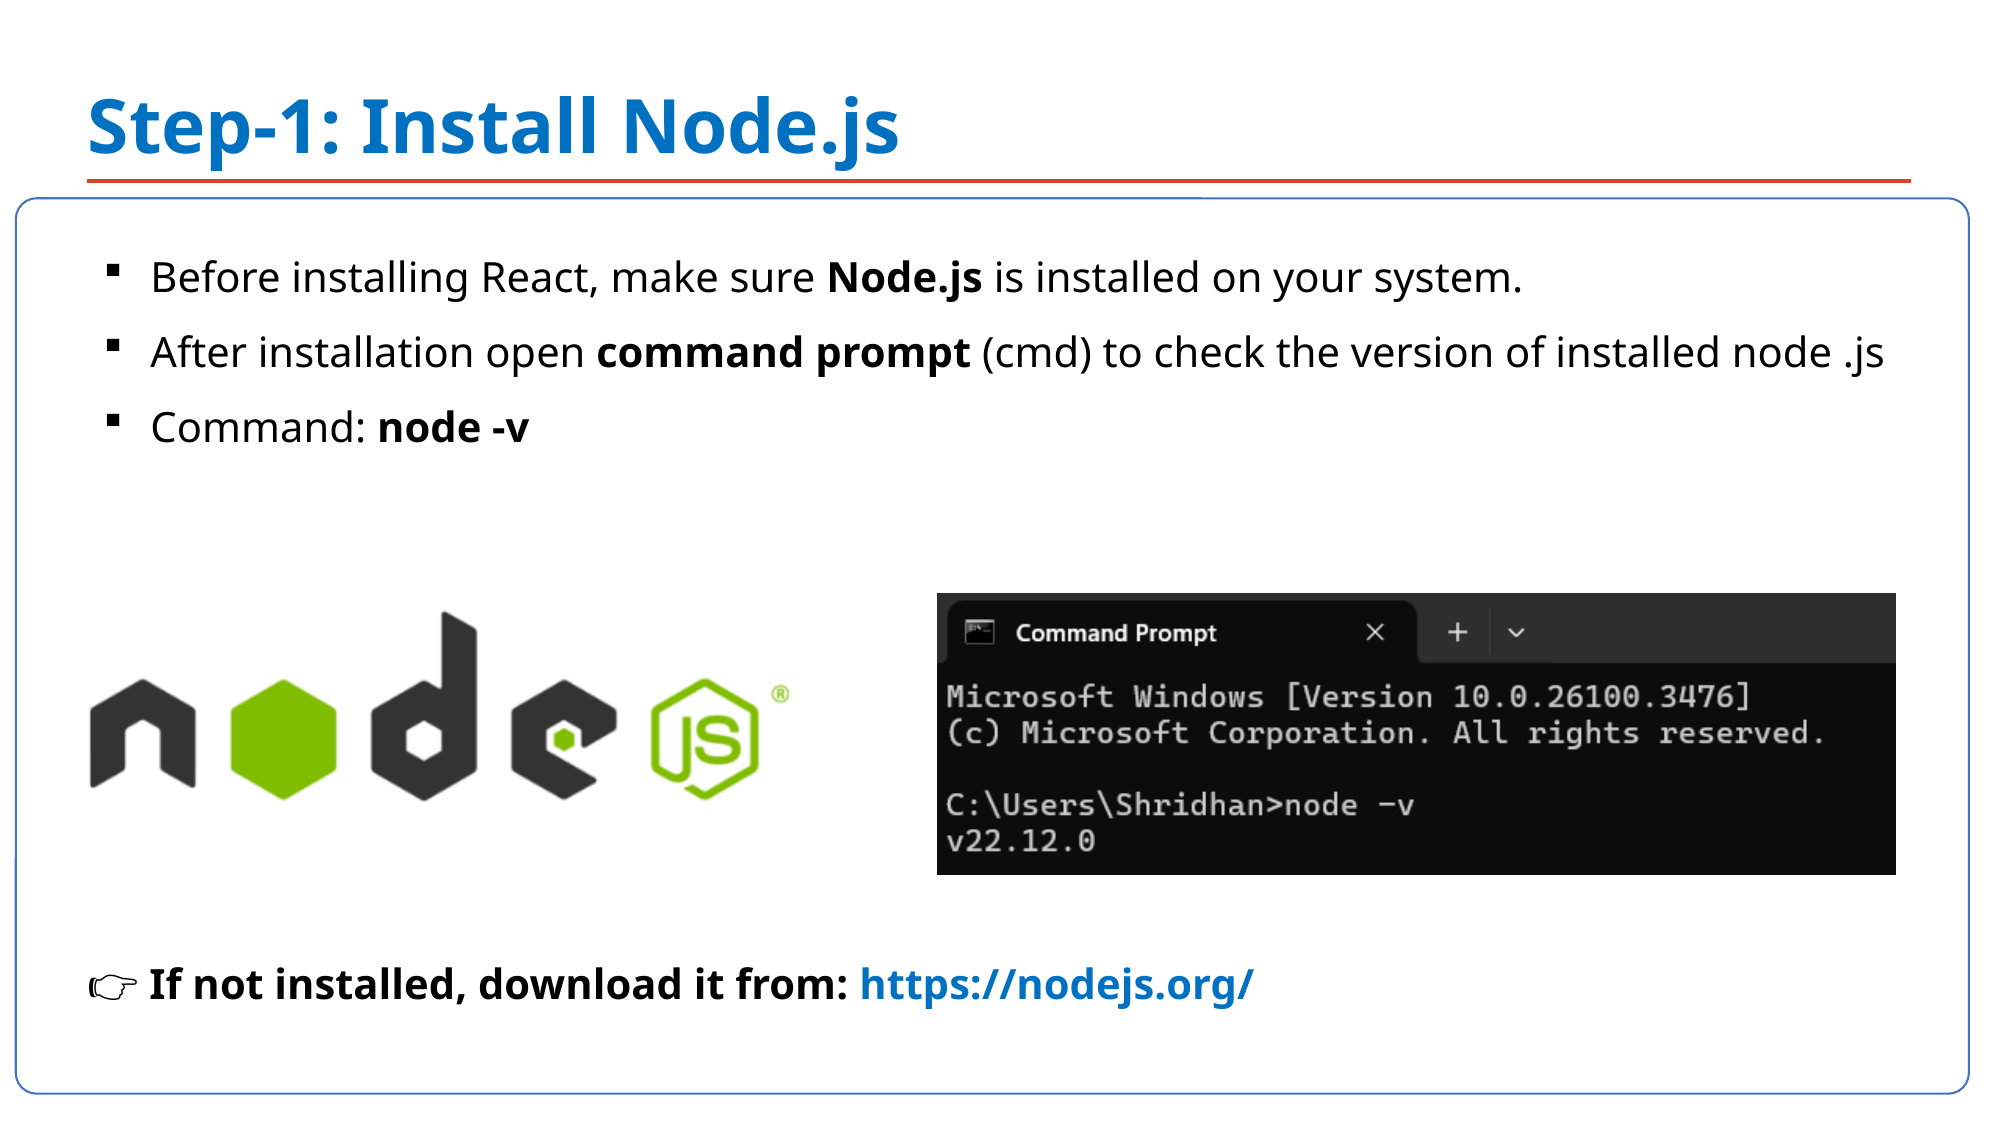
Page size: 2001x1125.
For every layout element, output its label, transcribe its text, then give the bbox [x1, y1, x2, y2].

text_box 👉 If not installed, download it from: https://nodejs.org/ [72, 925, 1896, 1015]
picture [72, 600, 803, 868]
text_box Before installing React, make sure Node.js is installed on your system. After installation open command prompt (cmd) to check the version of installed node .js Command: node -v [88, 218, 1912, 458]
picture [937, 593, 1896, 875]
title Step-1: Install Node.js [72, 70, 1912, 163]
text_box ` [14, 197, 1970, 1095]
